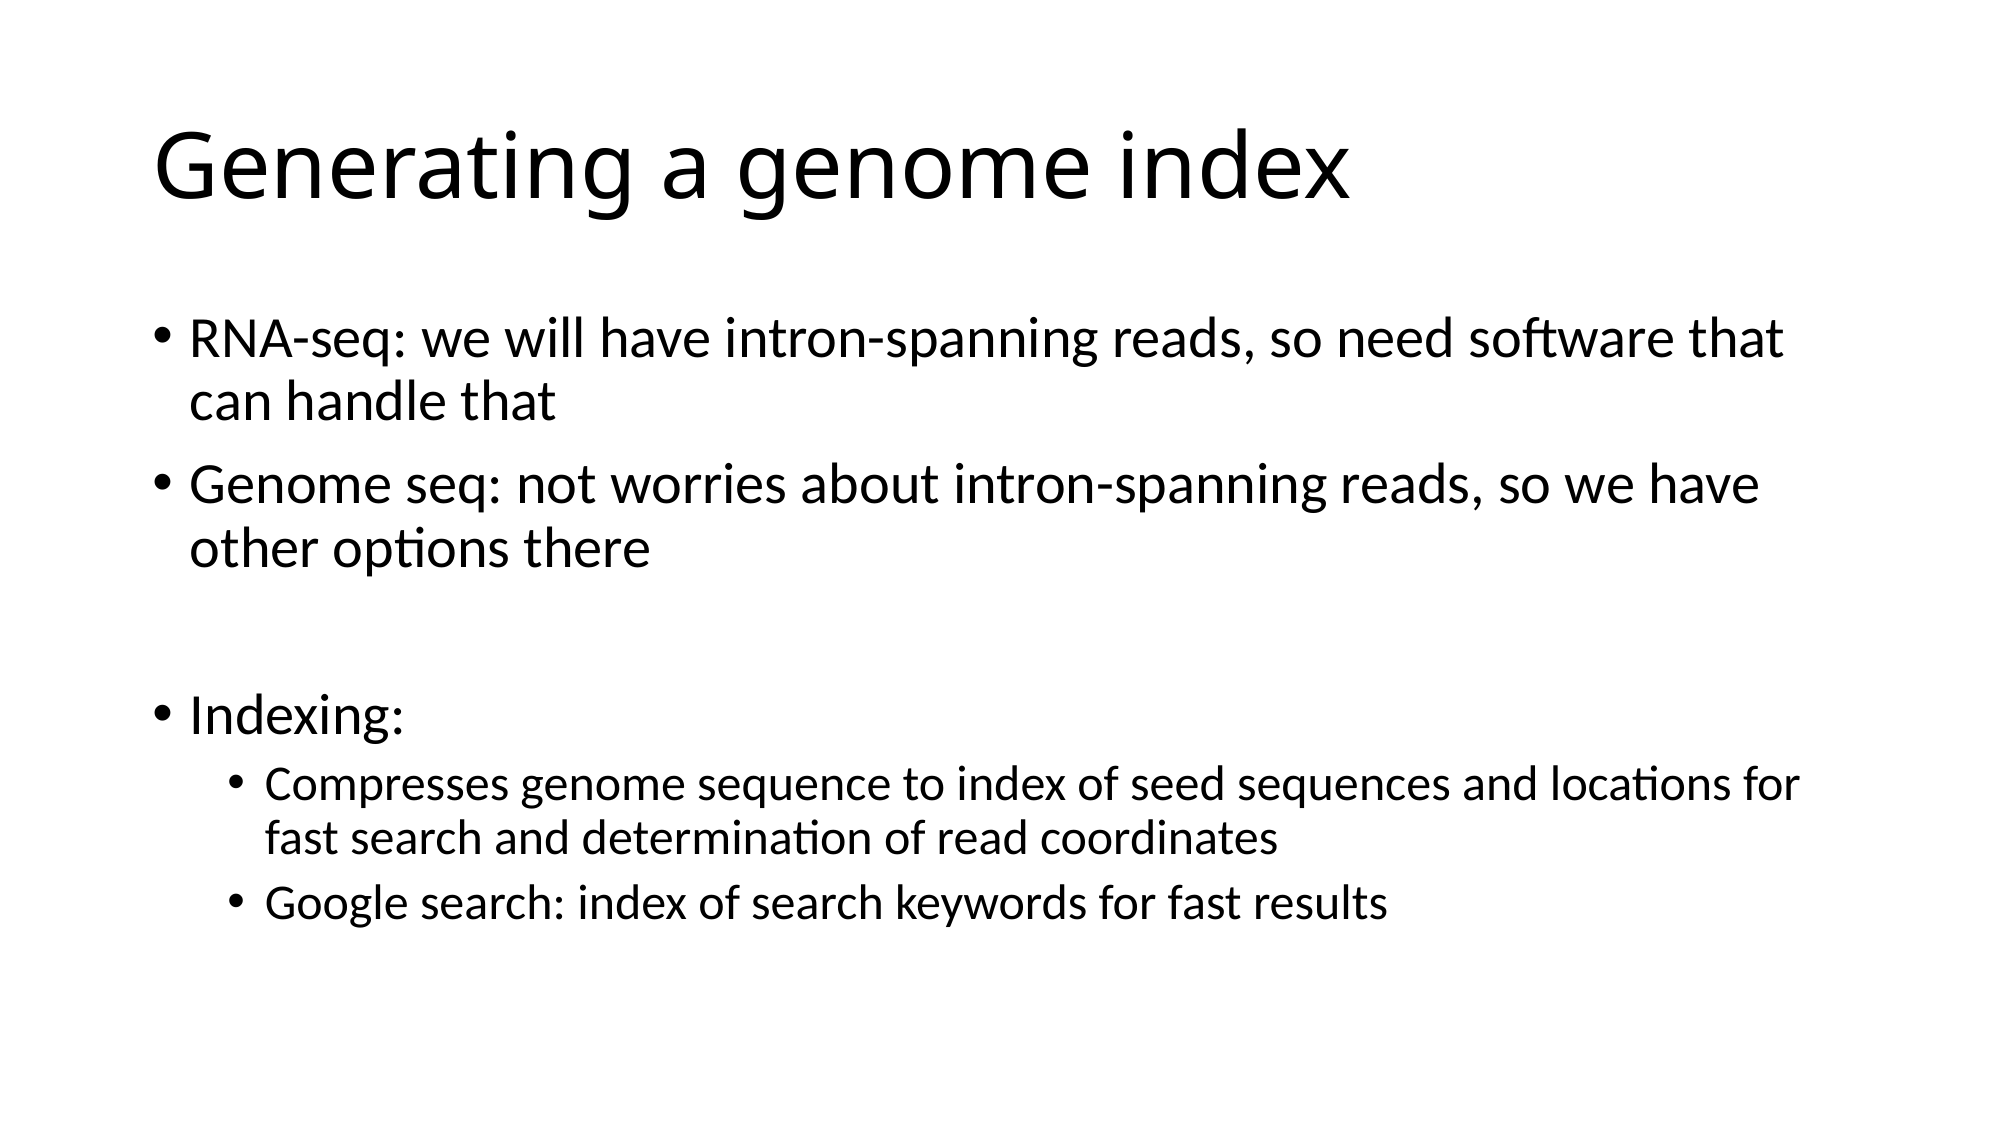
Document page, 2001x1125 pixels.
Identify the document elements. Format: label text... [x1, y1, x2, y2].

list RNA-seq: we will have intron-spanning reads, so need software that can handle that Genome seq: not worries about intron-spanning reads, so we have other options there Indexing: Compresses genome sequence to index of seed sequences and locations for fast search and determination of read coordinates Google search: index of search keywords for fast results [137, 299, 1863, 1014]
title Generating a genome index [137, 59, 1863, 278]
